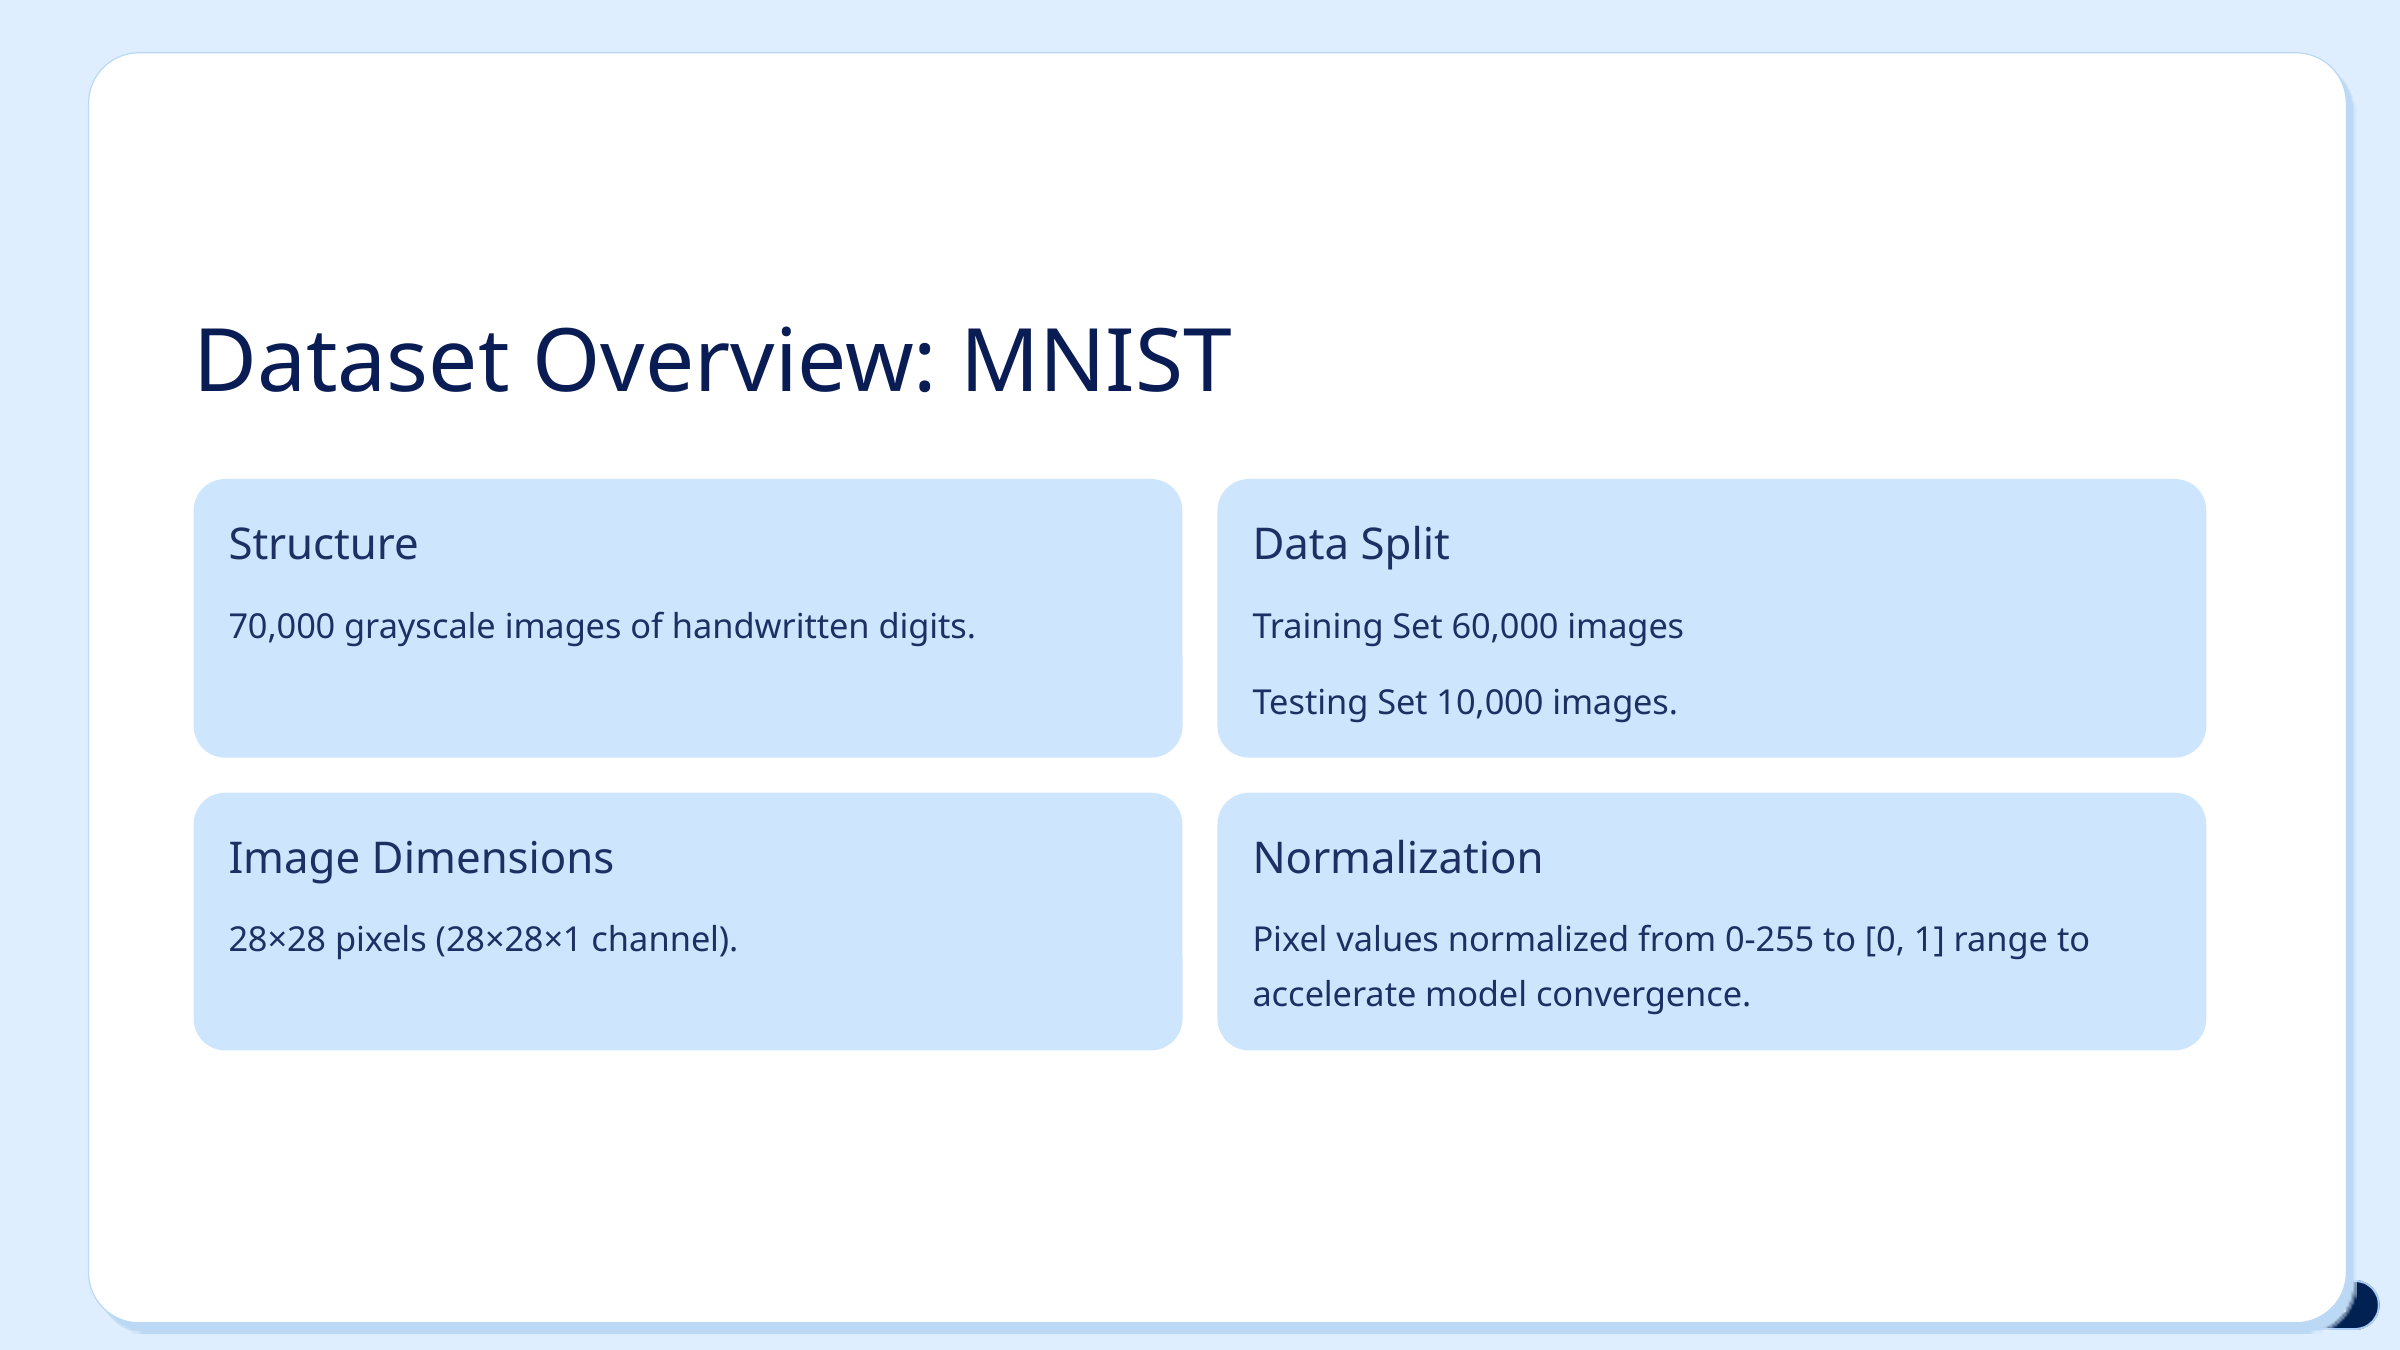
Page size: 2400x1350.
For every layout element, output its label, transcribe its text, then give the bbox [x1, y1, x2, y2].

text_box 70,000 grayscale images of handwritten digits. [228, 589, 1148, 646]
text_box [88, 52, 2347, 1323]
text_box [193, 792, 1183, 1051]
text_box Normalization [1252, 827, 1690, 883]
text_box [193, 478, 1183, 758]
text_box Image Dimensions [228, 827, 667, 883]
text_box Testing Set 10,000 images. [1252, 666, 2172, 723]
text_box [1217, 792, 2207, 1051]
picture [2106, 1271, 2389, 1339]
text_box 28×28 pixels (28×28×1 channel). [228, 903, 1148, 960]
text_box [1217, 478, 2207, 758]
text_box Dataset Overview: MNIST [193, 299, 1238, 409]
text_box Structure [228, 513, 667, 569]
text_box Training Set 60,000 images [1252, 589, 2172, 646]
text_box Pixel values normalized from 0-255 to [0, 1] range to accelerate model convergence. [1252, 903, 2172, 1016]
text_box Data Split [1252, 513, 1690, 569]
